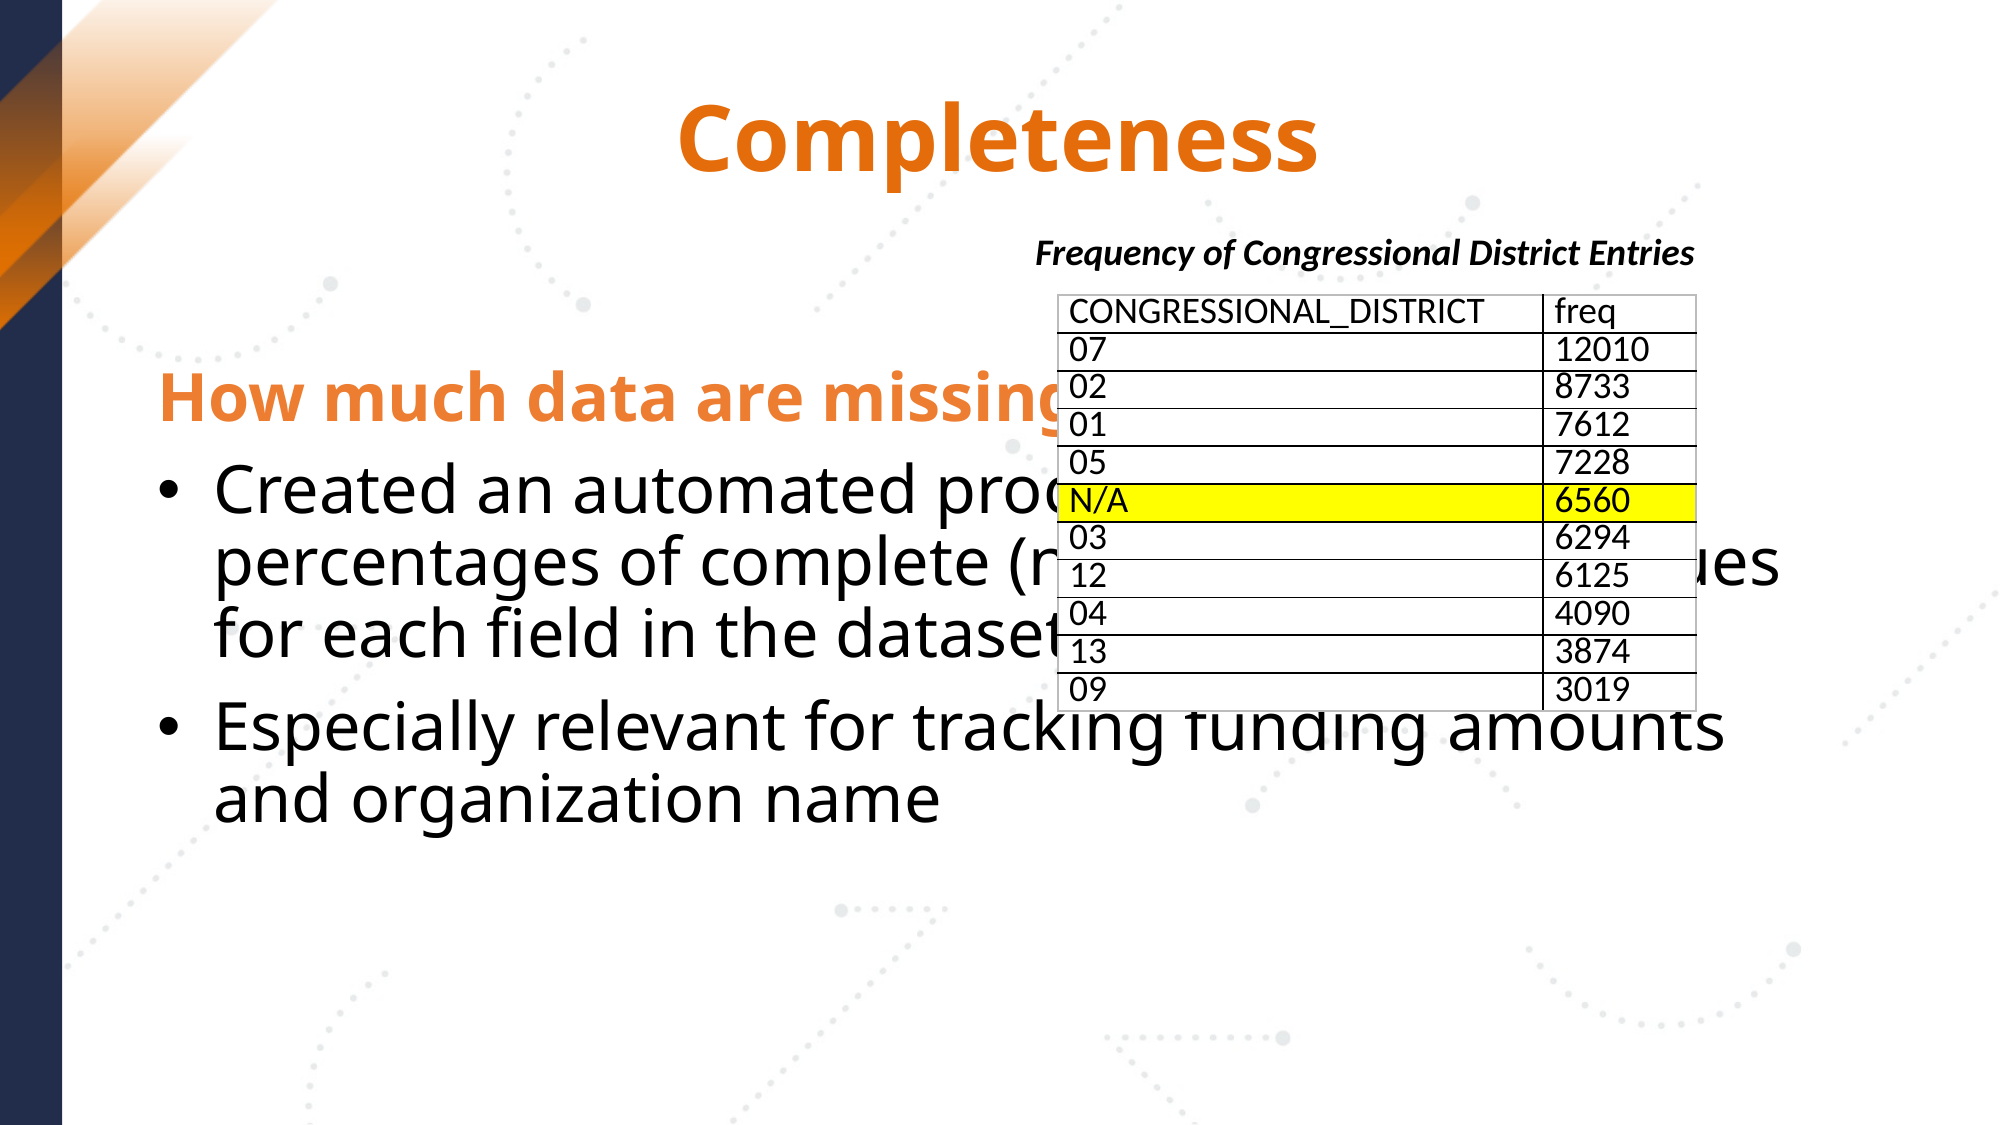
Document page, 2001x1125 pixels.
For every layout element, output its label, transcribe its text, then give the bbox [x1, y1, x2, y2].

table_cell 07 [1059, 334, 1542, 370]
table_cell 7228 [1544, 447, 1695, 483]
table_header CONGRESSIONAL_DISTRICT [1059, 296, 1542, 332]
list How much data are missing? Created an automated process that returns percentages of complete (not N/A or blank) values for each field in the dataset Especially relevant for tracking funding amounts and organization name [142, 356, 1854, 1082]
table_cell 13 [1059, 636, 1542, 672]
table_cell 04 [1059, 598, 1542, 634]
table_cell 4090 [1544, 598, 1695, 634]
table_header freq [1544, 296, 1695, 332]
table_cell 12010 [1544, 334, 1695, 370]
table_cell 8733 [1544, 372, 1695, 408]
table_cell 6560 [1544, 485, 1695, 521]
table_cell 7612 [1544, 409, 1695, 445]
table_cell 3019 [1544, 674, 1695, 710]
table_cell 05 [1059, 447, 1542, 483]
title Completeness [98, 84, 1899, 273]
table_cell 02 [1059, 372, 1542, 408]
text_box Frequency of Congressional District Entries [1020, 220, 1718, 281]
picture [0, 0, 2000, 1125]
table_cell N/A [1059, 485, 1542, 521]
table_cell 6125 [1544, 560, 1695, 597]
table_cell 01 [1059, 409, 1542, 445]
table_cell 09 [1059, 674, 1542, 710]
table_cell 03 [1059, 523, 1542, 559]
table_cell 12 [1059, 560, 1542, 597]
table_cell 3874 [1544, 636, 1695, 672]
table_cell 6294 [1544, 523, 1695, 559]
